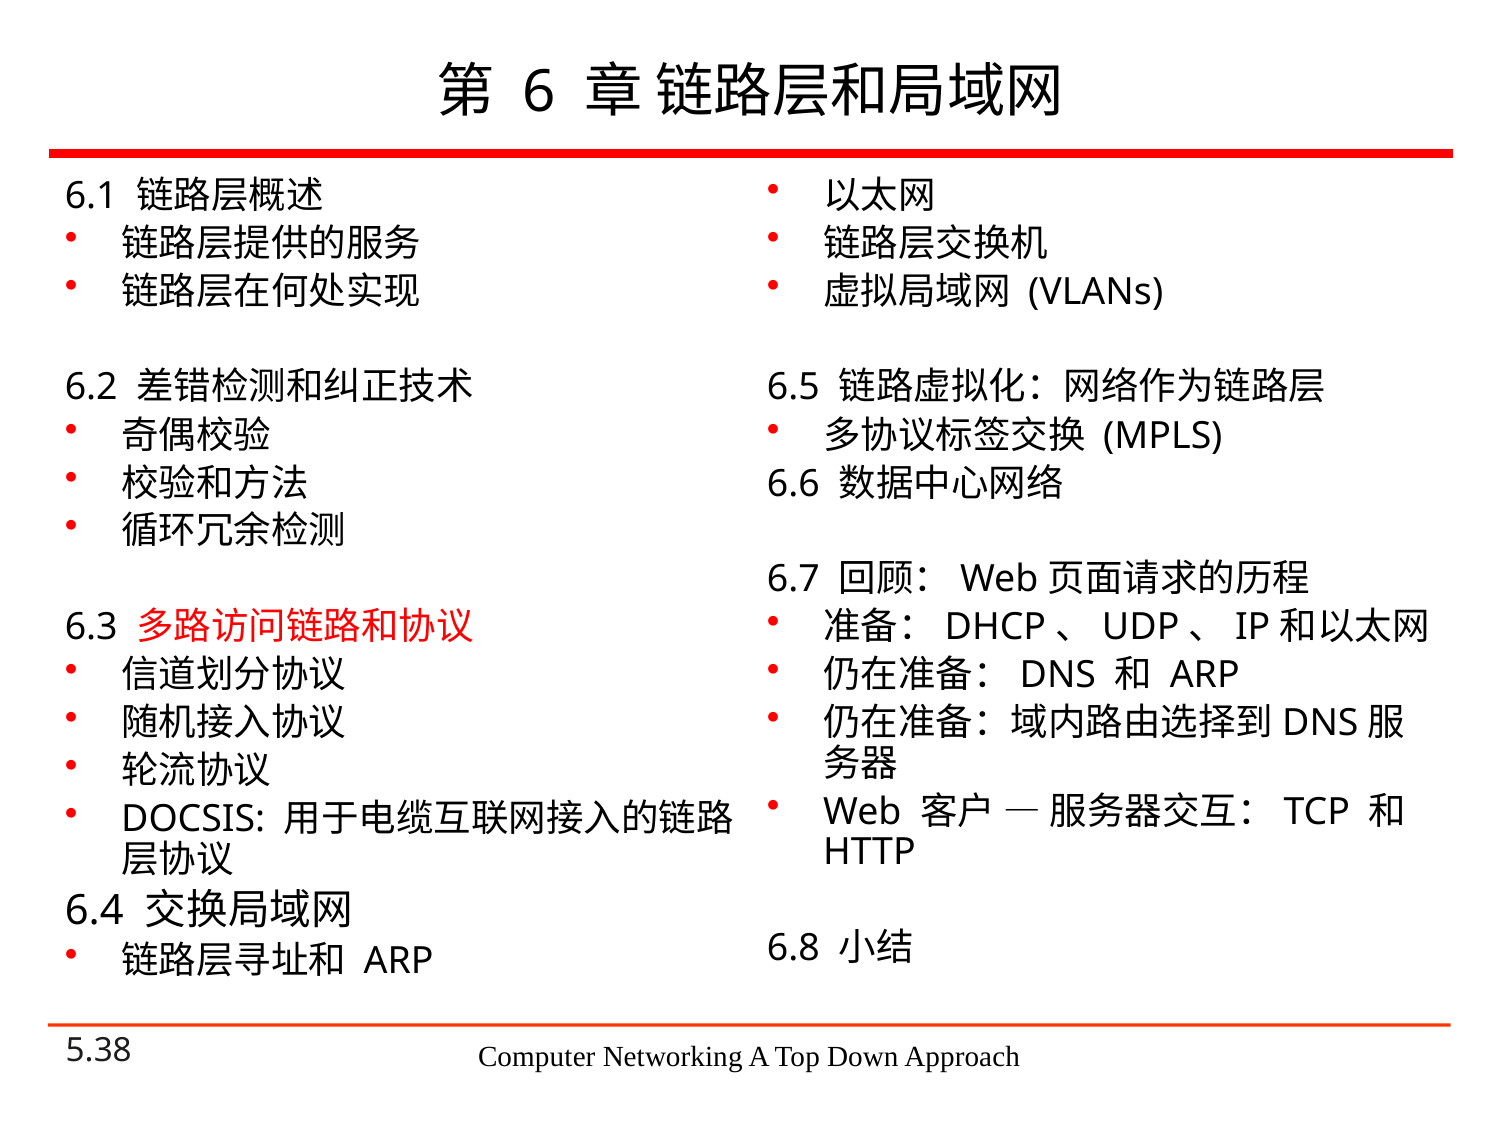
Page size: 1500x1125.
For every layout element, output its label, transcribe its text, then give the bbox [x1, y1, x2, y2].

title 第 6 章 链路层和局域网 [49, 35, 1451, 141]
list 以太网 链路层交换机 虚拟局域网 (VLANs) 6.5 链路虚拟化：网络作为链路层 多协议标签交换 (MPLS) 6.6 数据中心网络 6.7 回顾：Web页面请求的历程 准备：DHCP、UDP、IP和以太网 仍在准备：DNS 和 ARP 仍在准备：域内路由选择到DNS服务器 Web 客户 — 服务器交互：TCP 和 HTTP 6.8 小结 [751, 168, 1452, 1016]
list 6.1 链路层概述 链路层提供的服务 链路层在何处实现 6.2 差错检测和纠正技术 奇偶校验 校验和方法 循环冗余检测 6.3 多路访问链路和协议 信道划分协议 随机接入协议 轮流协议 DOCSIS: 用于电缆互联网接入的链路层协议 6.4 交换局域网 链路层寻址和 ARP [49, 168, 751, 1016]
